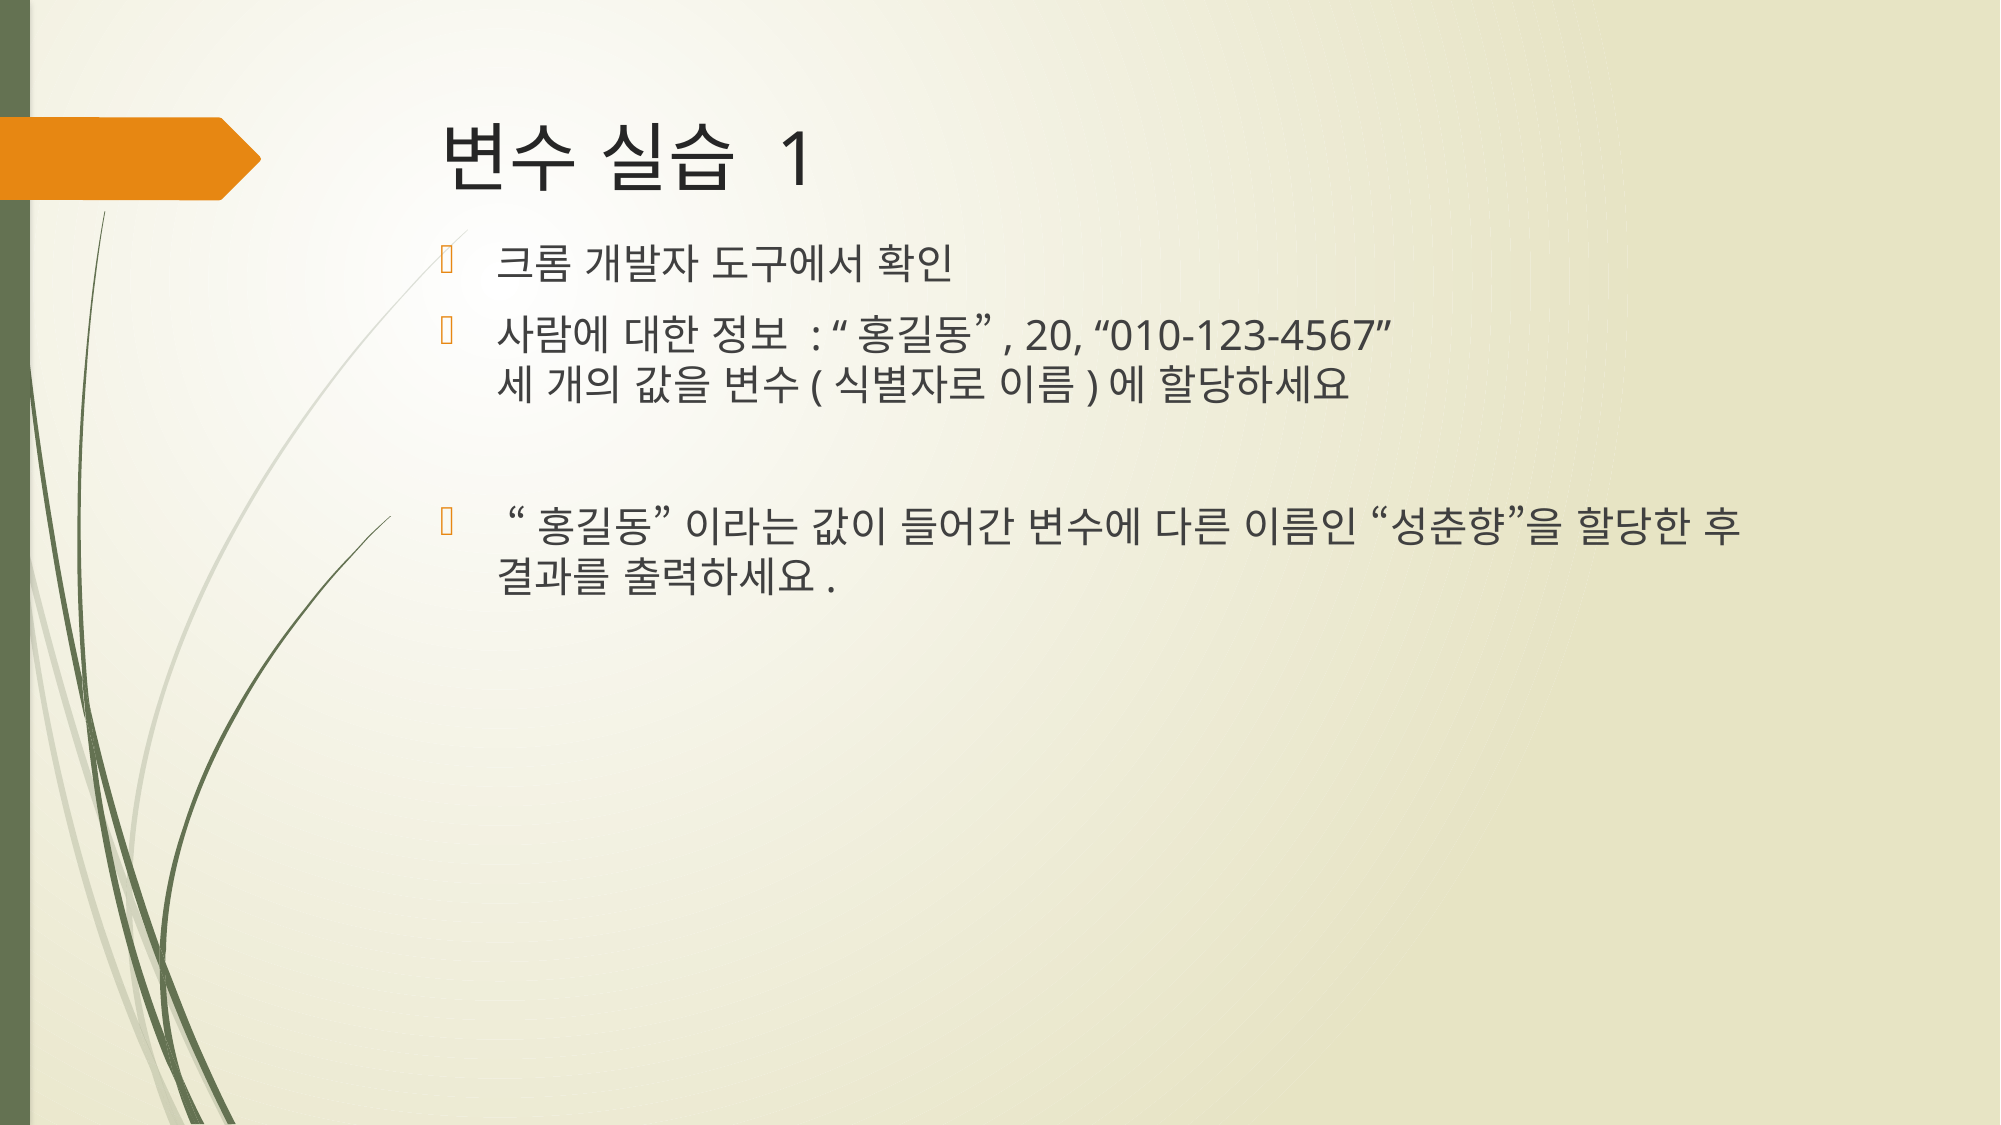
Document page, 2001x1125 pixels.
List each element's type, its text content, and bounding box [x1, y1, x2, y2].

title 변수 실습 1 [425, 102, 1888, 230]
list 크롬 개발자 도구에서 확인 사람에 대한 정보 : “홍길동”, 20, “010-123-4567” 세 개의 값을 변수(식별자로 이름)에 할당하세요 “홍길동” 이라는 값이 들어간 변수에 다른 이름인 “성춘향”을 할당한 후 결과를 출력하세요. [424, 230, 1888, 970]
